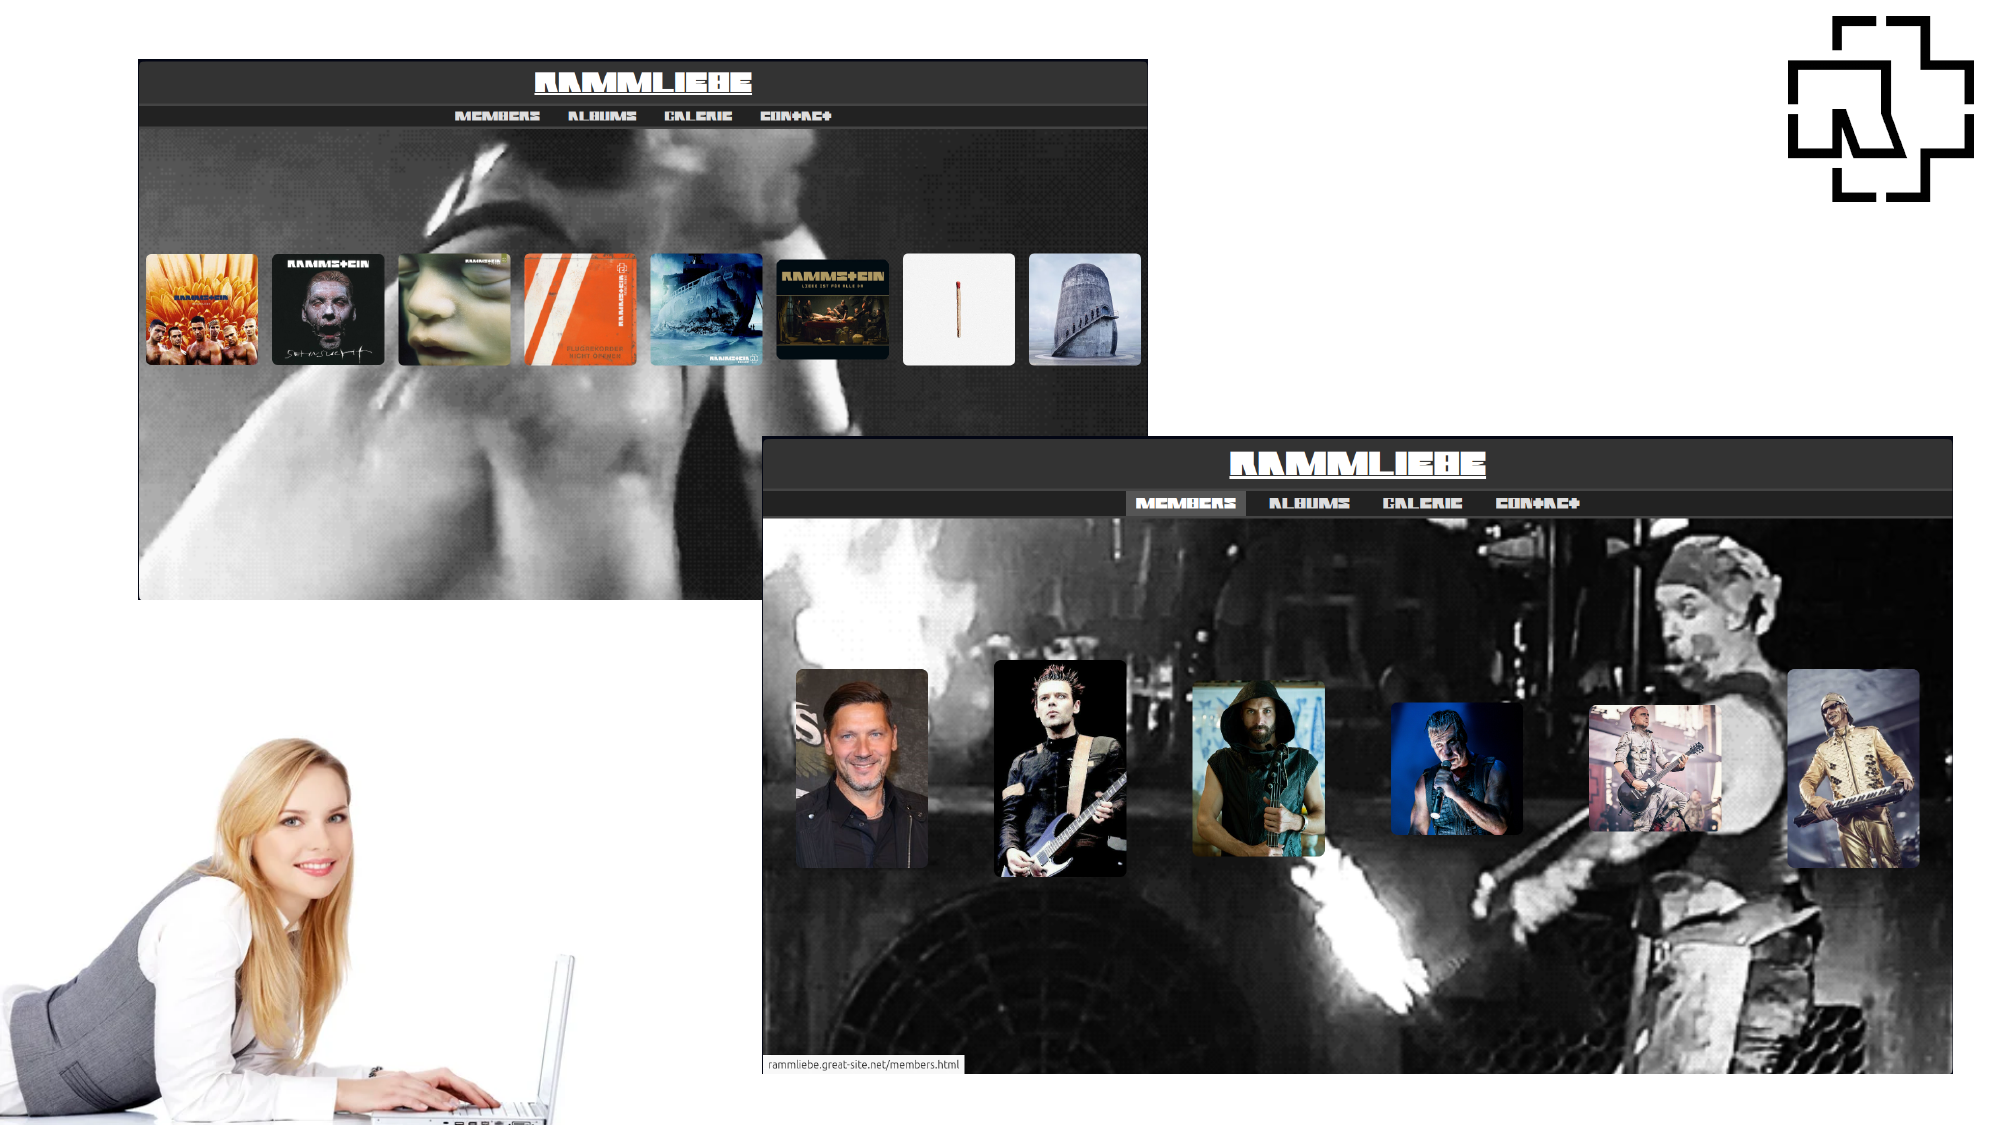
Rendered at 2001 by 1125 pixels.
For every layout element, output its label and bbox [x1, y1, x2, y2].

picture [1787, 16, 1975, 203]
list [137, 58, 1149, 600]
picture [762, 436, 1954, 1074]
picture [0, 731, 624, 1125]
